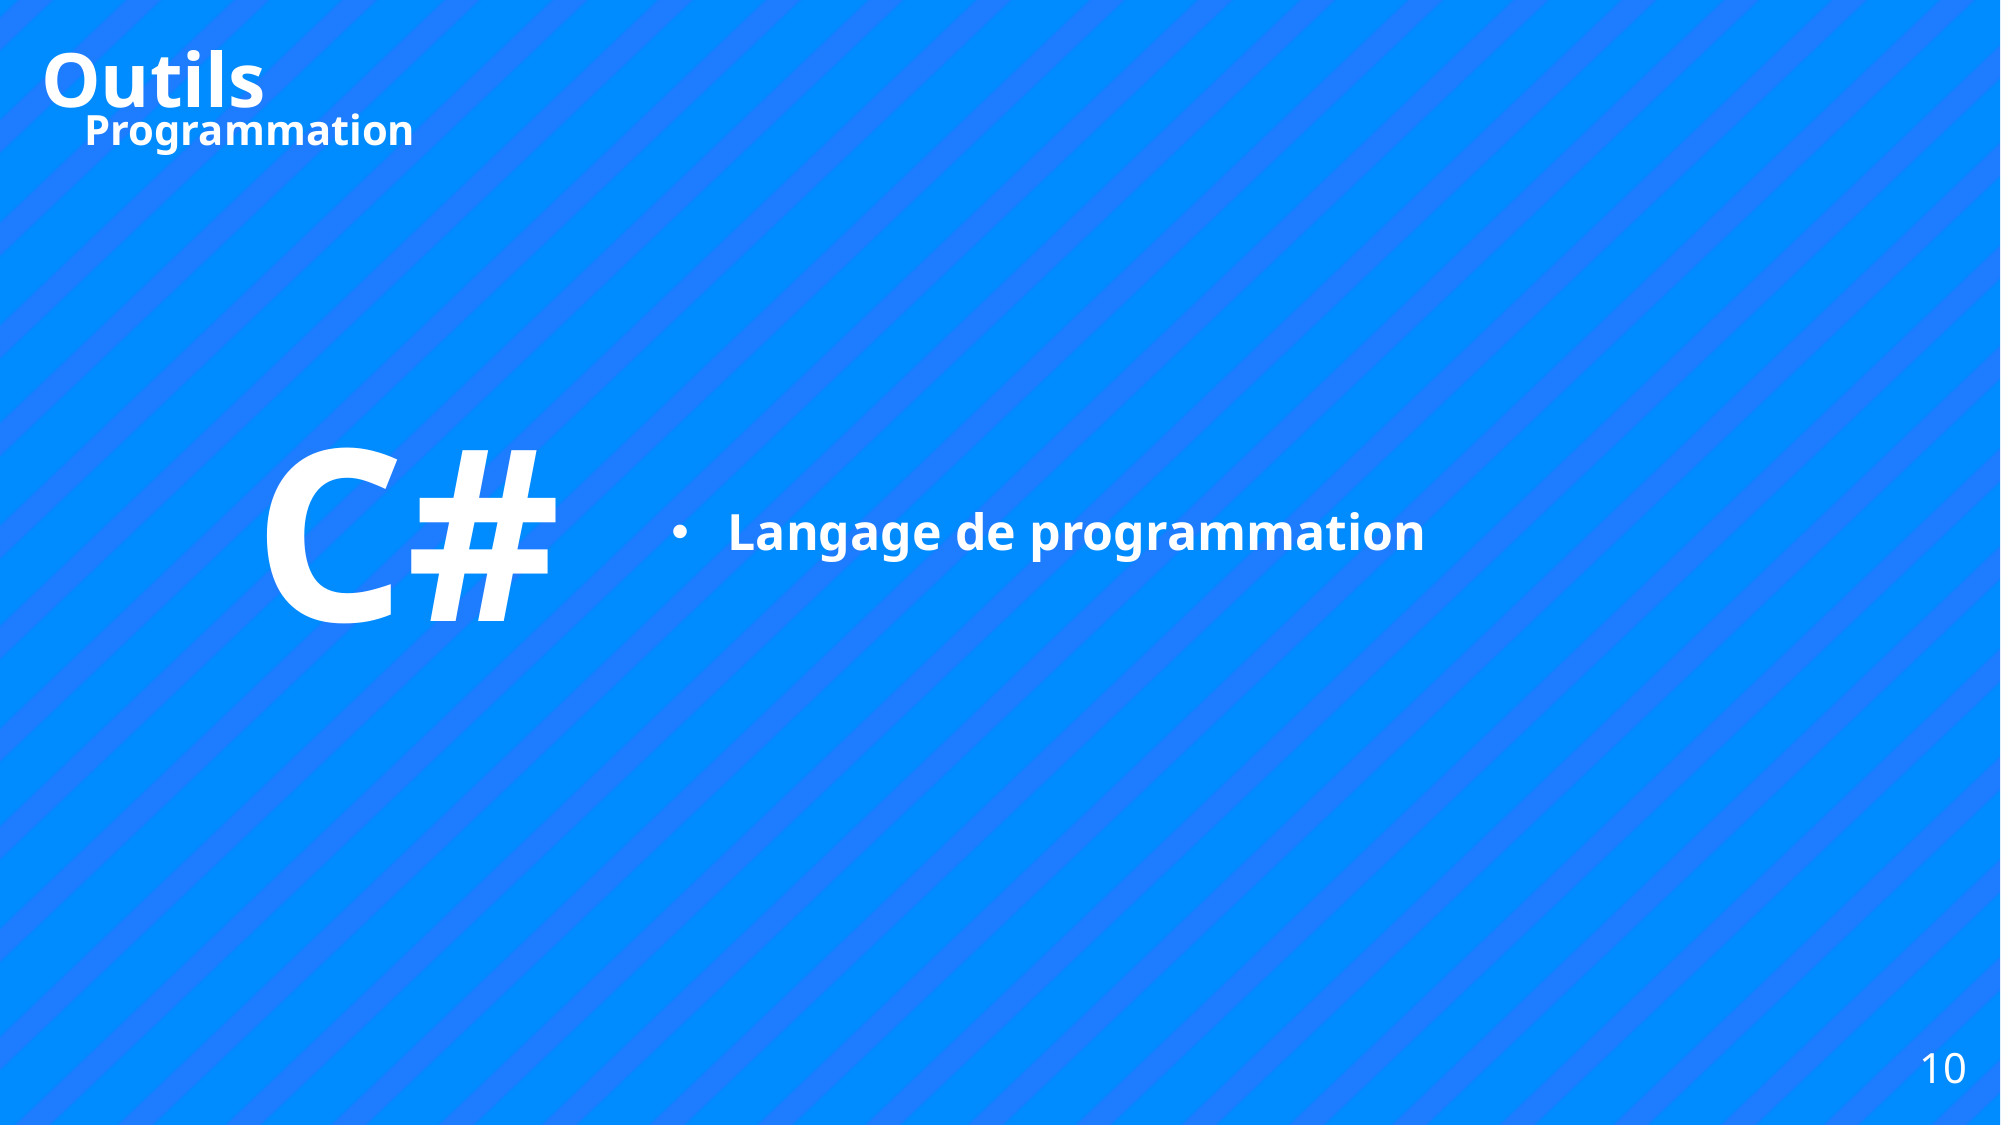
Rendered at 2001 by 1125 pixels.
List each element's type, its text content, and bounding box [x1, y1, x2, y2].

text_box Outils [25, 24, 374, 131]
text_box Programmation [69, 96, 438, 162]
picture [0, 0, 2001, 1125]
text_box Langage de programmation [689, 463, 1880, 569]
slide_number 10 [1532, 1040, 1983, 1100]
text_box C# [239, 374, 689, 677]
